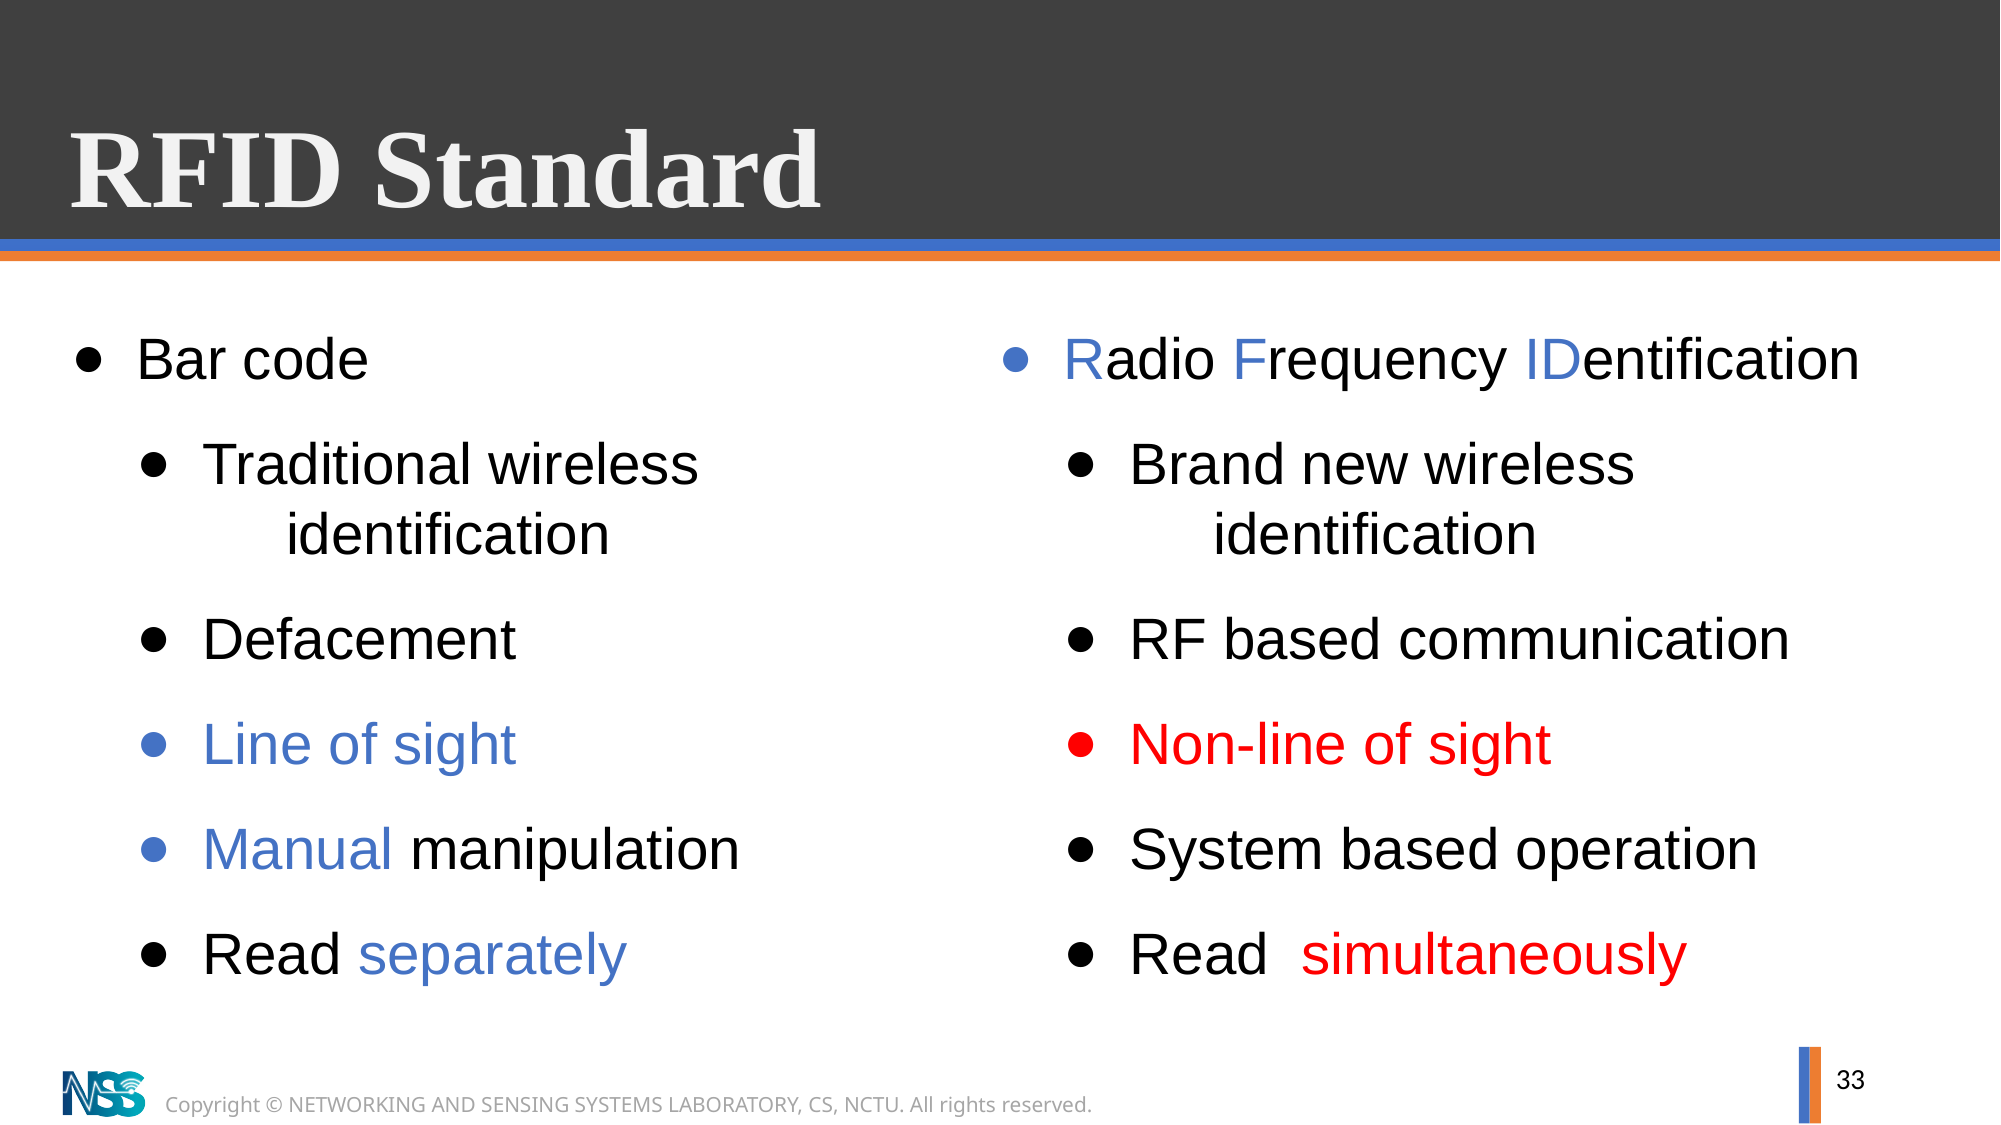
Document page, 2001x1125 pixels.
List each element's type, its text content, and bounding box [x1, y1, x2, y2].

title RFID Standard [55, 56, 1945, 240]
picture [55, 1067, 151, 1125]
slide_number 33 [1821, 1046, 1945, 1107]
list Bar code Traditional wireless identification Defacement Line of sight Manual manipulation Read separately [55, 278, 982, 1036]
text_box Radio Frequency IDentification Brand new wireless identification RF based communication Non-line of sight System based operation Read simultaneously [982, 278, 1910, 1036]
